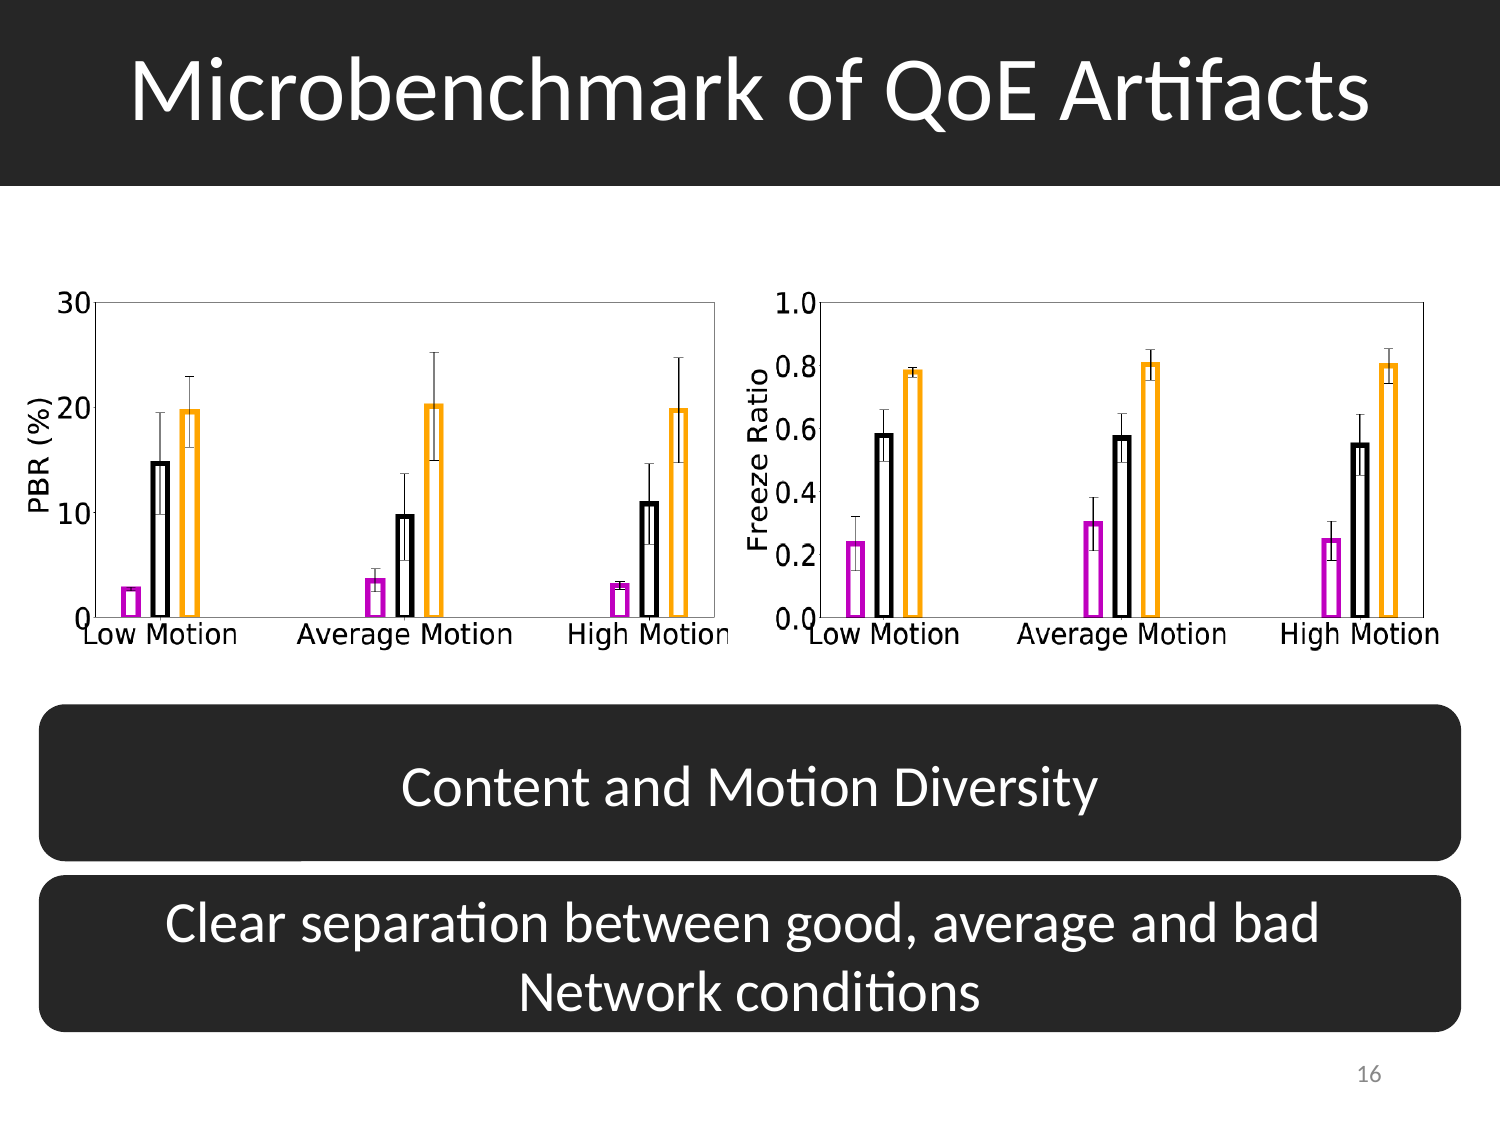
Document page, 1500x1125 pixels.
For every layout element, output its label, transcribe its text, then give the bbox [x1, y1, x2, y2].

slide_number ‹#› [1059, 1042, 1397, 1103]
text_box Content and Motion Diversity [38, 704, 1462, 862]
picture [0, 259, 1500, 682]
text_box Clear separation between good, average and bad Network conditions [38, 875, 1462, 1033]
title Microbenchmark of QoE Artifacts [0, 0, 1500, 186]
